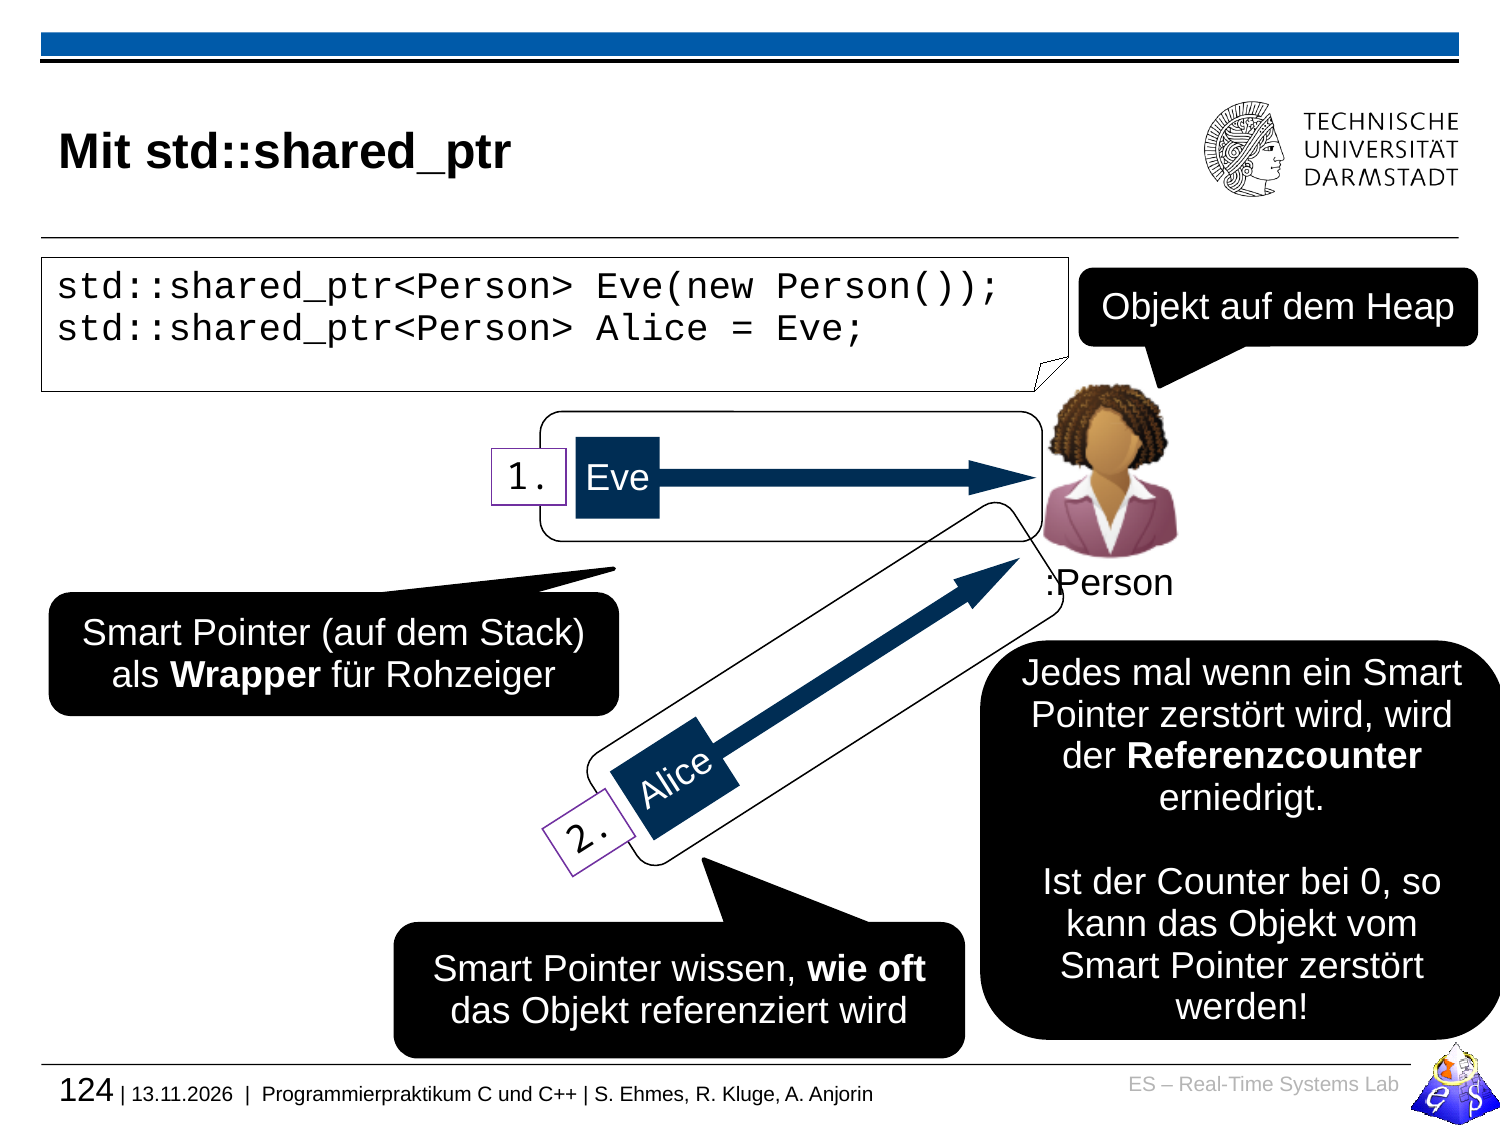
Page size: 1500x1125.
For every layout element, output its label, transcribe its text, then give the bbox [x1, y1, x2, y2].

text_box Jedes mal wenn ein Smart Pointer zerstört wird, wird der Referenzcounter erniedrigt. Ist der Counter bei 0, so kann das Objekt vom Smart Pointer zerstört werden! [980, 640, 1500, 1040]
picture [1041, 377, 1191, 562]
picture [1187, 84, 1483, 214]
text_box 2. [542, 788, 636, 877]
text_box std::shared_ptr<Person> Eve(new Person()); std::shared_ptr<Person> Alice = Eve; [41, 257, 1069, 392]
text_box [540, 411, 1036, 542]
text_box :Person [1052, 571, 1189, 612]
text_box Smart Pointer wissen, wie oft das Objekt referenziert wird [393, 857, 966, 1059]
text_box Objekt auf dem Heap [1078, 267, 1479, 376]
picture [1411, 1041, 1500, 1125]
text_box 1. [491, 448, 567, 506]
text_box Smart Pointer (auf dem Stack) als Wrapper für Rohzeiger [48, 566, 620, 717]
text_box [587, 502, 1064, 866]
title Mit std::shared_ptr [58, 80, 1187, 218]
